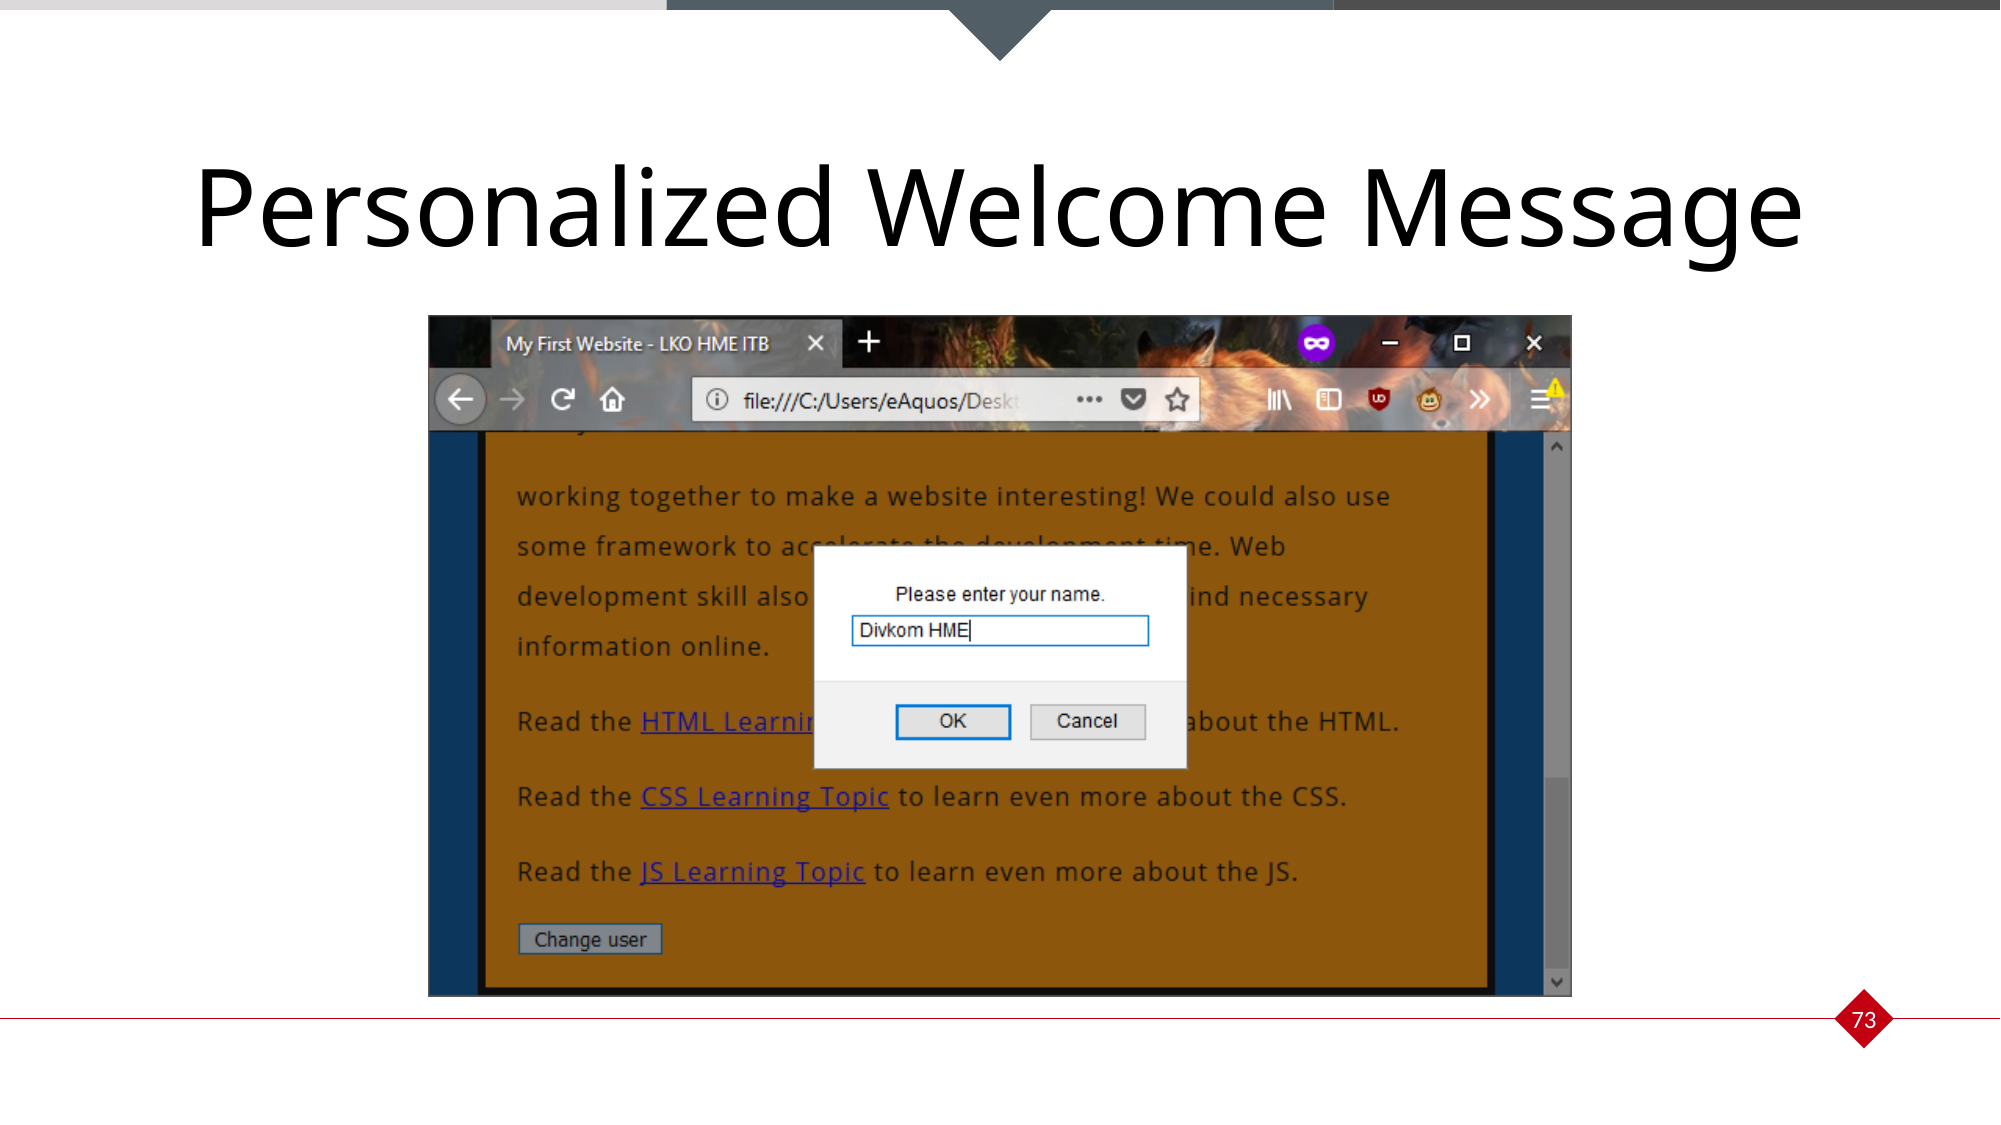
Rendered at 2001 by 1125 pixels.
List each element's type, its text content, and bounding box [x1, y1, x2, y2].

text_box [0, 0, 2000, 46]
picture [428, 315, 1572, 997]
text_box Personalized Welcome Message [137, 59, 1863, 278]
text_box [137, 286, 1891, 1025]
